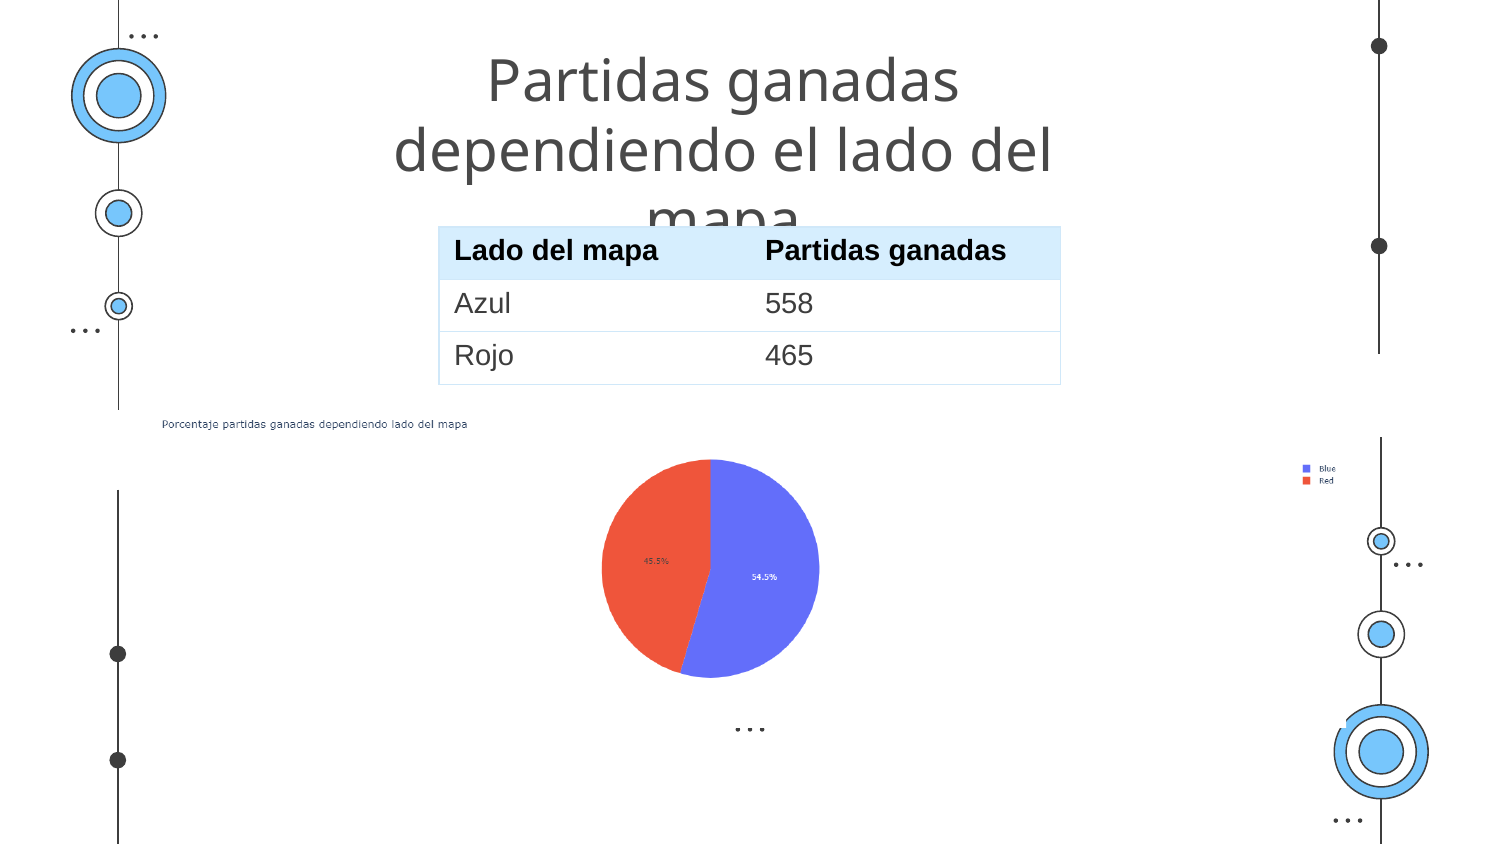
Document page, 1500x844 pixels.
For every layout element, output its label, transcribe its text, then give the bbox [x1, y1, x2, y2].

title Partidas ganadas dependiendo el lado del mapa [329, 28, 1118, 123]
picture [153, 396, 1347, 728]
table_cell Rojo [440, 332, 750, 384]
table_cell 558 [750, 280, 1060, 331]
table_header Partidas ganadas [750, 228, 1060, 279]
table_cell 465 [750, 332, 1060, 384]
table_header Lado del mapa [440, 228, 750, 279]
table_cell Azul [440, 280, 750, 331]
